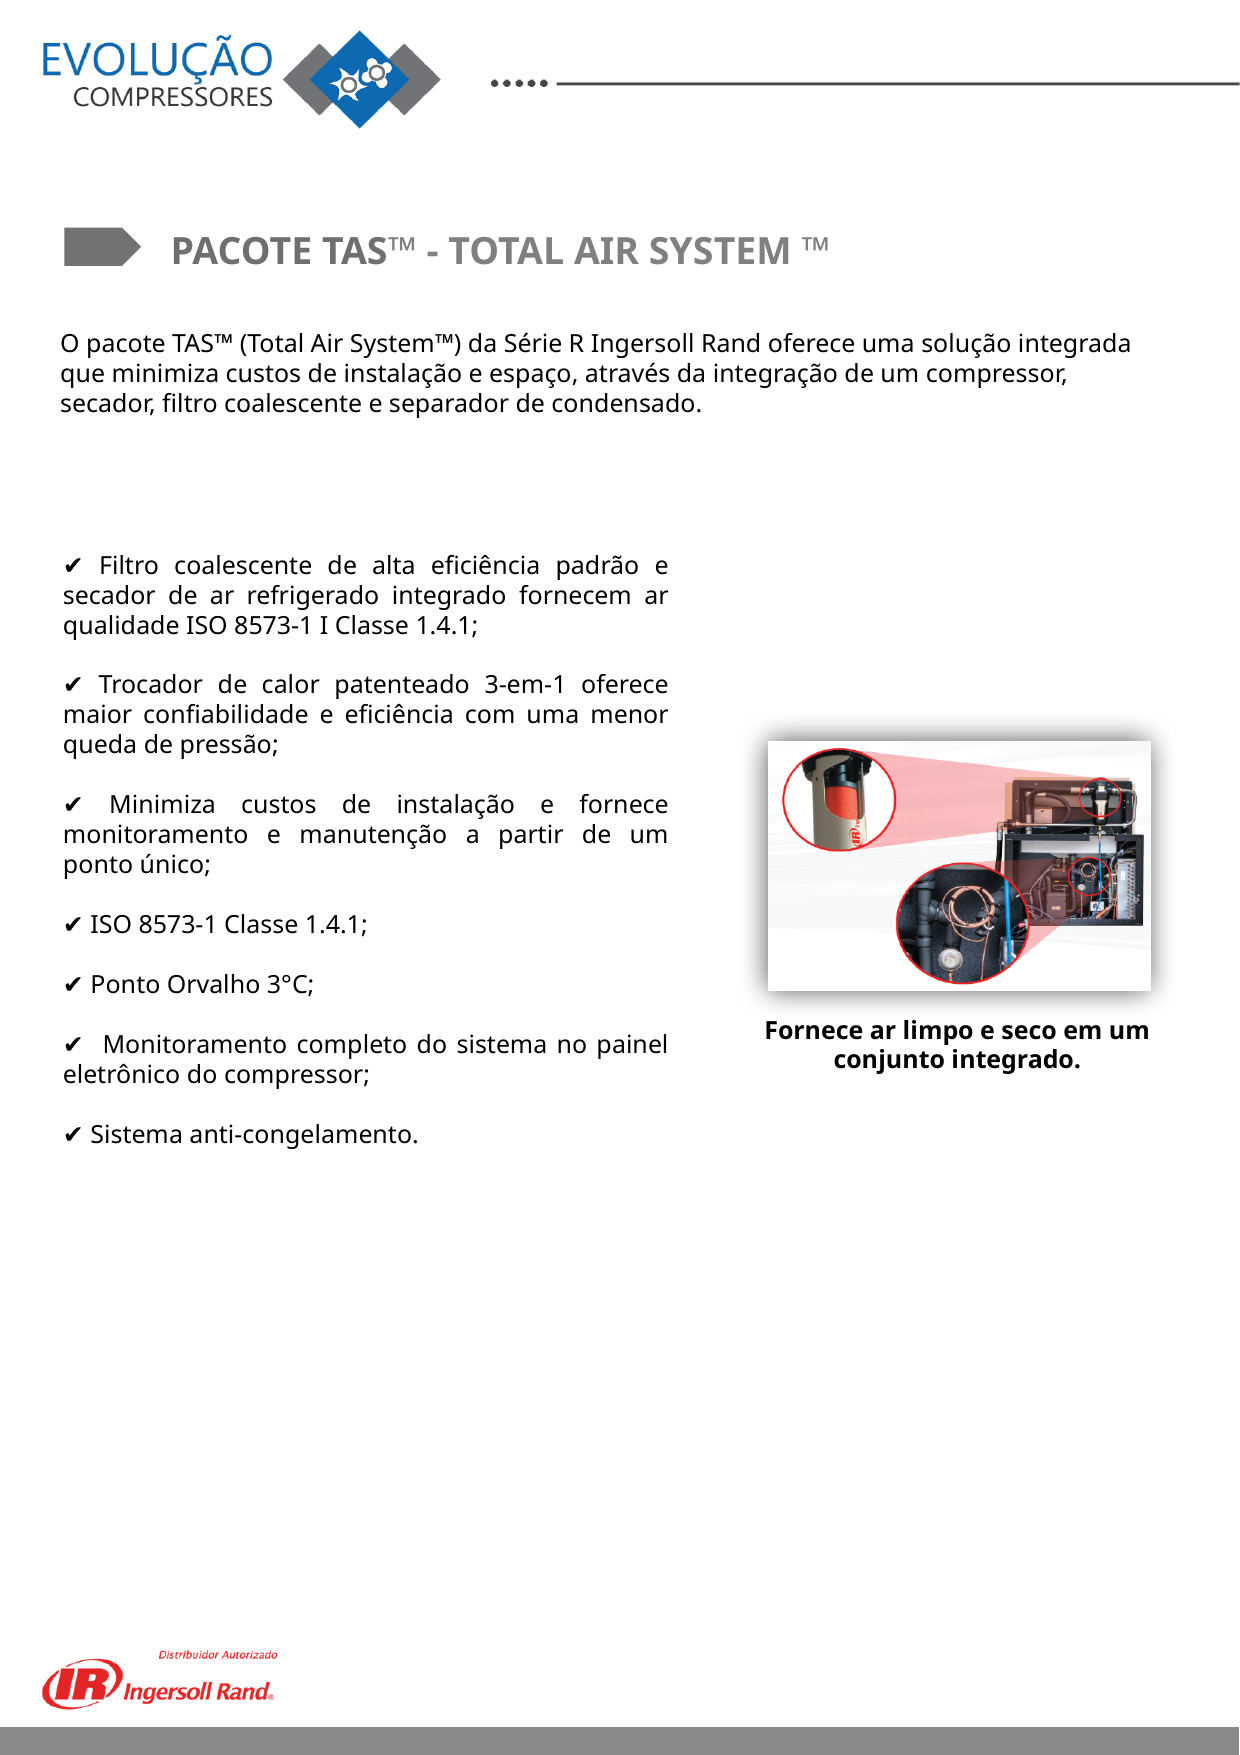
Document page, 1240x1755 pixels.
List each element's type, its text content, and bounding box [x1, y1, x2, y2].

picture [768, 741, 1152, 992]
text_box O pacote TAS™ (Total Air System™) da Série R Ingersoll Rand oferece uma solução integrada que minimiza custos de instalação e espaço, através da integração de um compressor, secador, filtro coalescente e separador de condensado. [45, 319, 1151, 425]
text_box PACOTE TAS™ - TOTAL AIR SYSTEM ™ [170, 219, 927, 272]
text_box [64, 227, 142, 267]
text_box [8, 1620, 312, 1725]
picture [0, 0, 1240, 134]
text_box ✔ Filtro coalescente de alta eficiência padrão e secador de ar refrigerado integrado fornecem ar qualidade ISO 8573-1 I Classe 1.4.1; ✔ Trocador de calor patenteado 3-em-1 oferece maior confiabilidade e eficiência com uma menor queda de pressão; ✔ Minimiza custos de instalação e fornece monitoramento e manutenção a partir de um ponto único; ✔ ISO 8573-1 Classe 1.4.1; ✔ Ponto Orvalho 3°C; ✔ Monitoramento completo do sistema no painel eletrônico do compressor; ✔ Sistema anti-congelamento. [48, 541, 685, 1156]
text_box Fornece ar limpo e seco em um conjunto integrado. [744, 1006, 1171, 1082]
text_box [0, 1726, 1240, 1755]
